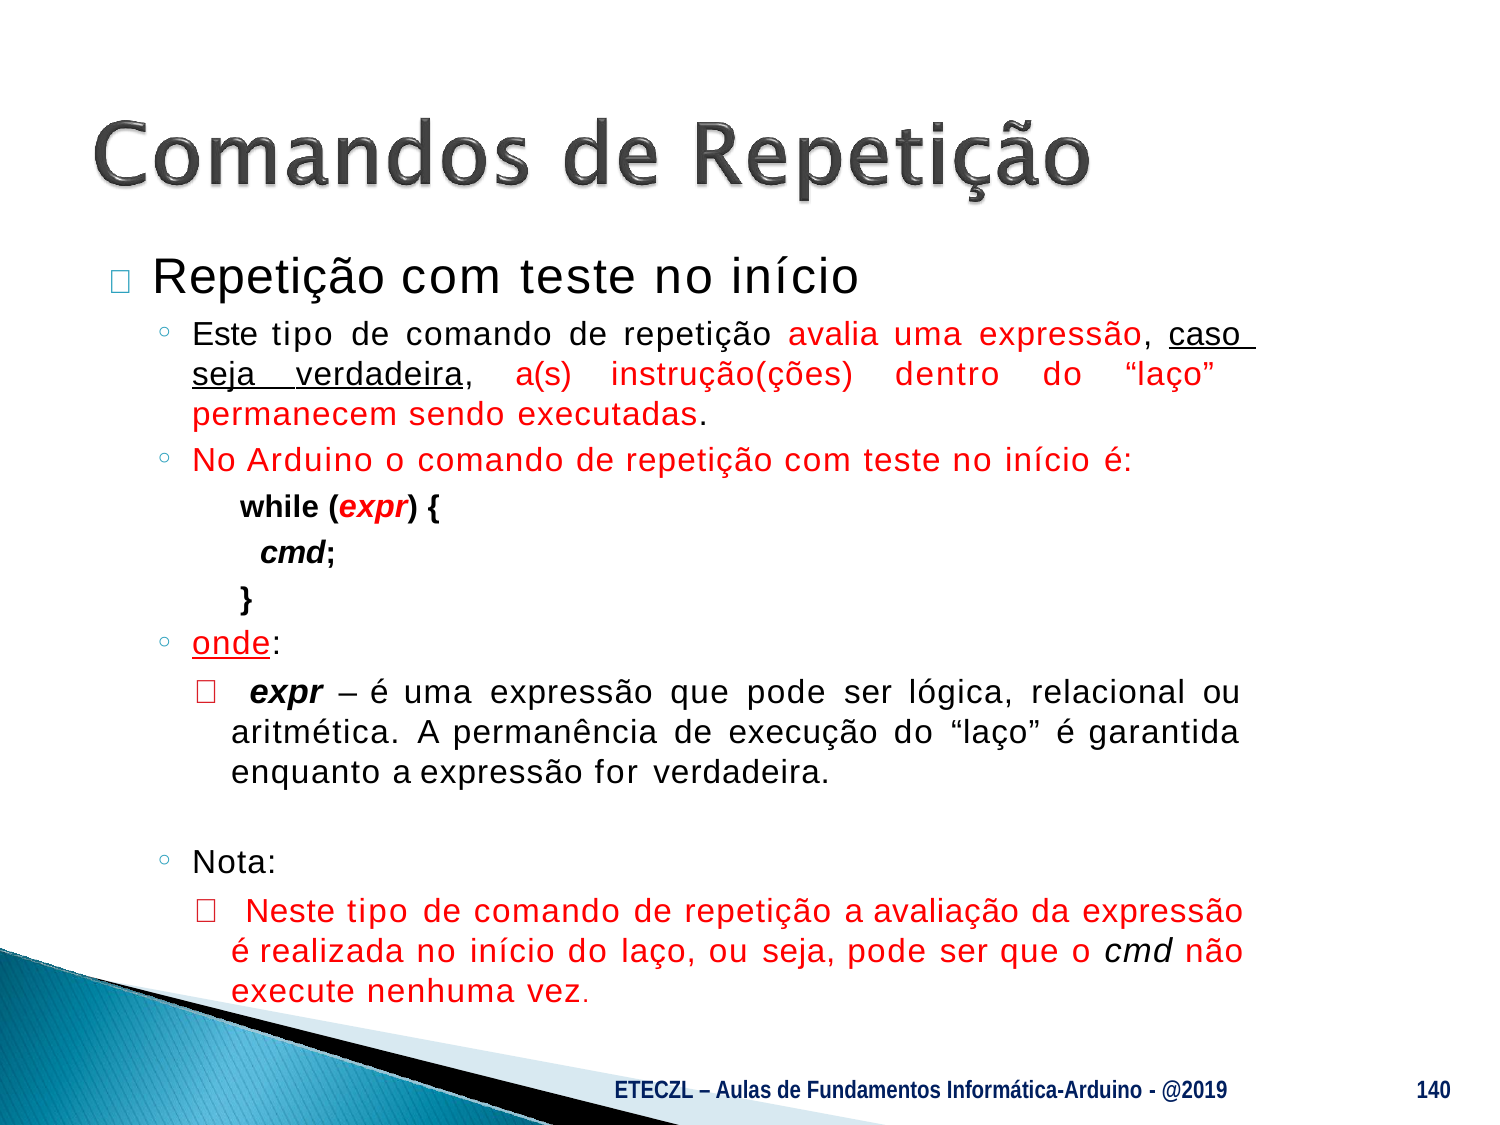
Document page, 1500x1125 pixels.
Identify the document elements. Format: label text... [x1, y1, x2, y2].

title  Repetição com teste no início [105, 271, 866, 432]
text_box Este tipo de comando de repetição avalia uma expressão, caso seja verdadeira, a(s) instrução(ções) dentro do “laço” permanecem sendo executadas. No Arduino o comando de repetição com teste no início é: while (expr) { cmd; } onde:  expr – é uma expressão que pode ser lógica, relacional ou aritmética. A permanência de execução do “laço” é garantida enquanto a expressão for verdadeira. [152, 309, 1257, 791]
text_box [35, 83, 1174, 271]
text_box Nota:  Neste tipo de comando de repetição a avaliação da expressão é realizada no início do laço, ou seja, pode ser que o cmd não execute nenhuma vez. [152, 829, 1257, 1010]
picture [0, 948, 558, 1125]
slide_number 140 [1412, 1072, 1468, 1125]
footer ETECZL – Aulas de Fundamentos Informática-Arduino - @2019 [612, 1072, 1364, 1125]
